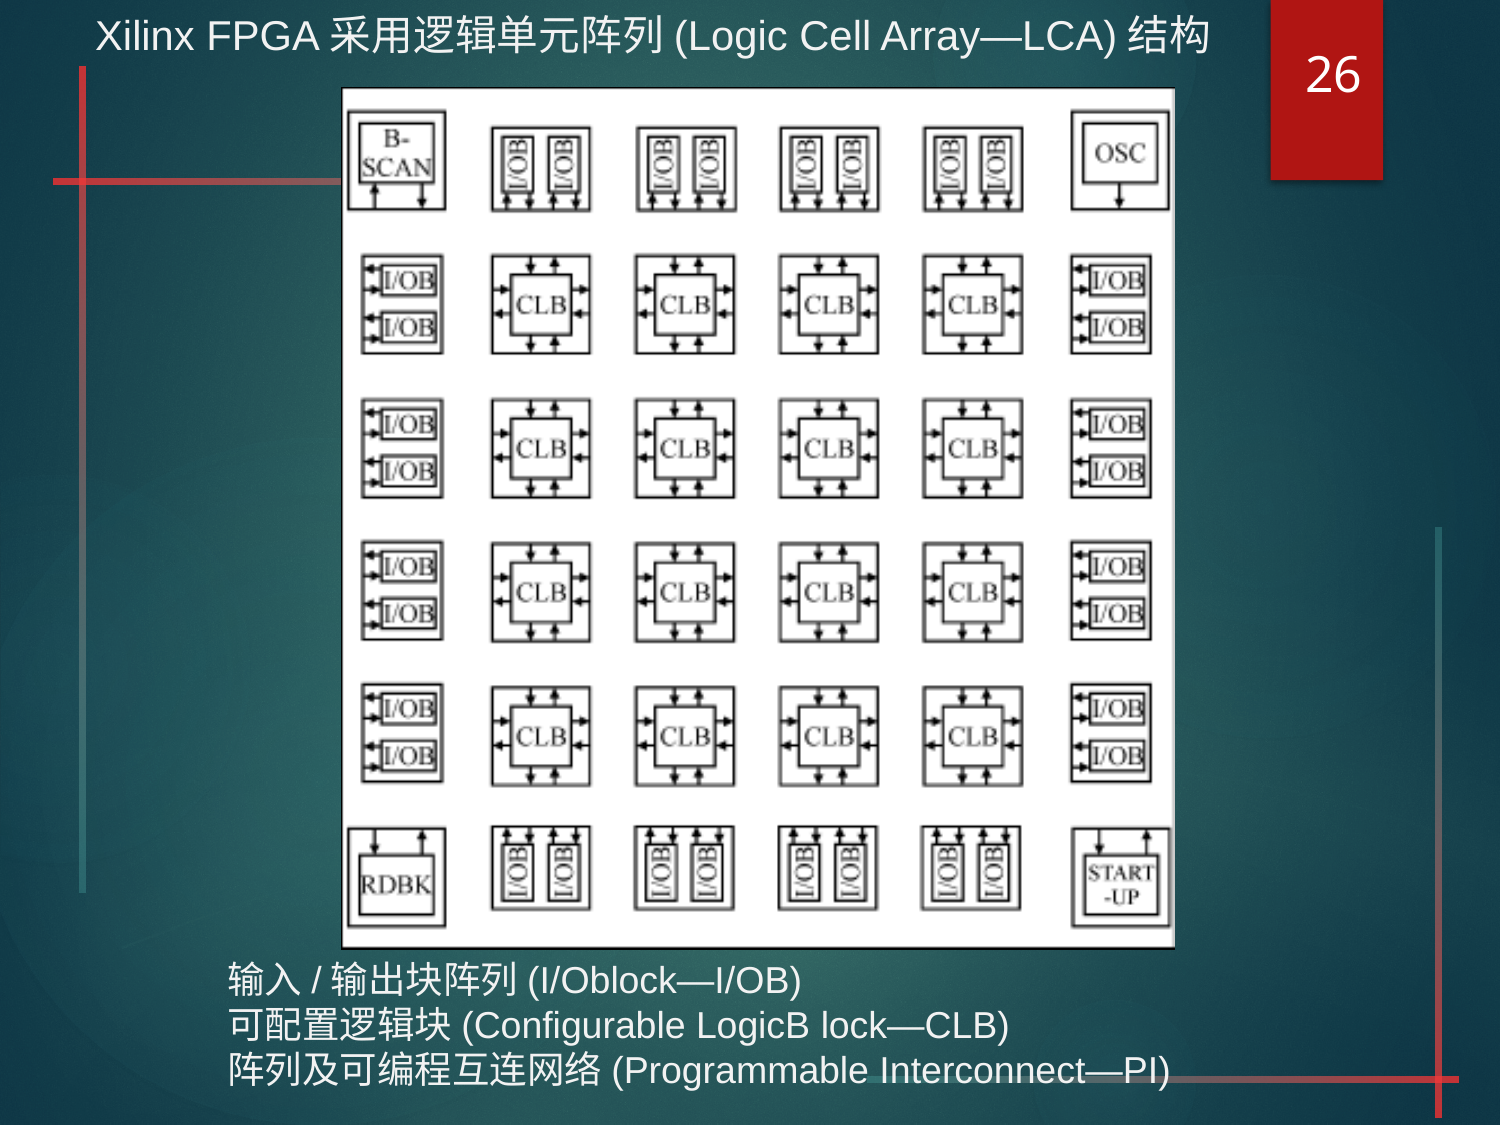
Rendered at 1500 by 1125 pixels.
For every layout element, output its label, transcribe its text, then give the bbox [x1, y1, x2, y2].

text_box 输入/输出块阵列(I/Oblock—I/OB) 可配置逻辑块(Configurable LogicB lock—CLB) 阵列及可编程互连网络(Programmable Interconnect—PI) [212, 948, 1275, 1099]
picture [341, 87, 1176, 951]
text_box Xilinx FPGA采用逻辑单元阵列(Logic Cell Array—LCA)结构 [75, 1, 1232, 116]
slide_number 26 [1273, 48, 1378, 119]
